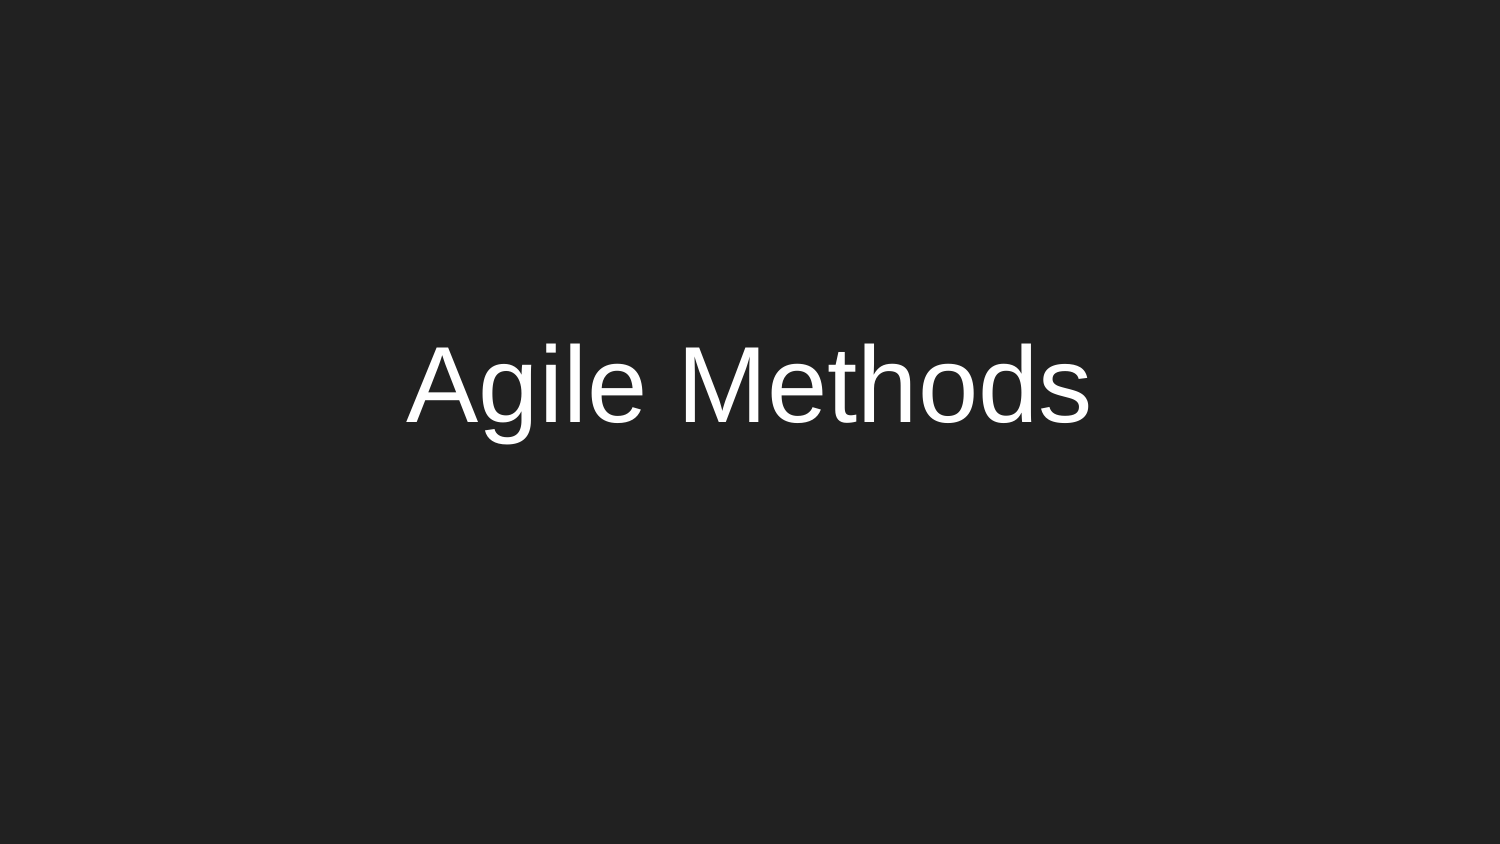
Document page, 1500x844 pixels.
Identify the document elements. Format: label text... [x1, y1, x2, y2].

title Agile Methods [51, 122, 1449, 459]
